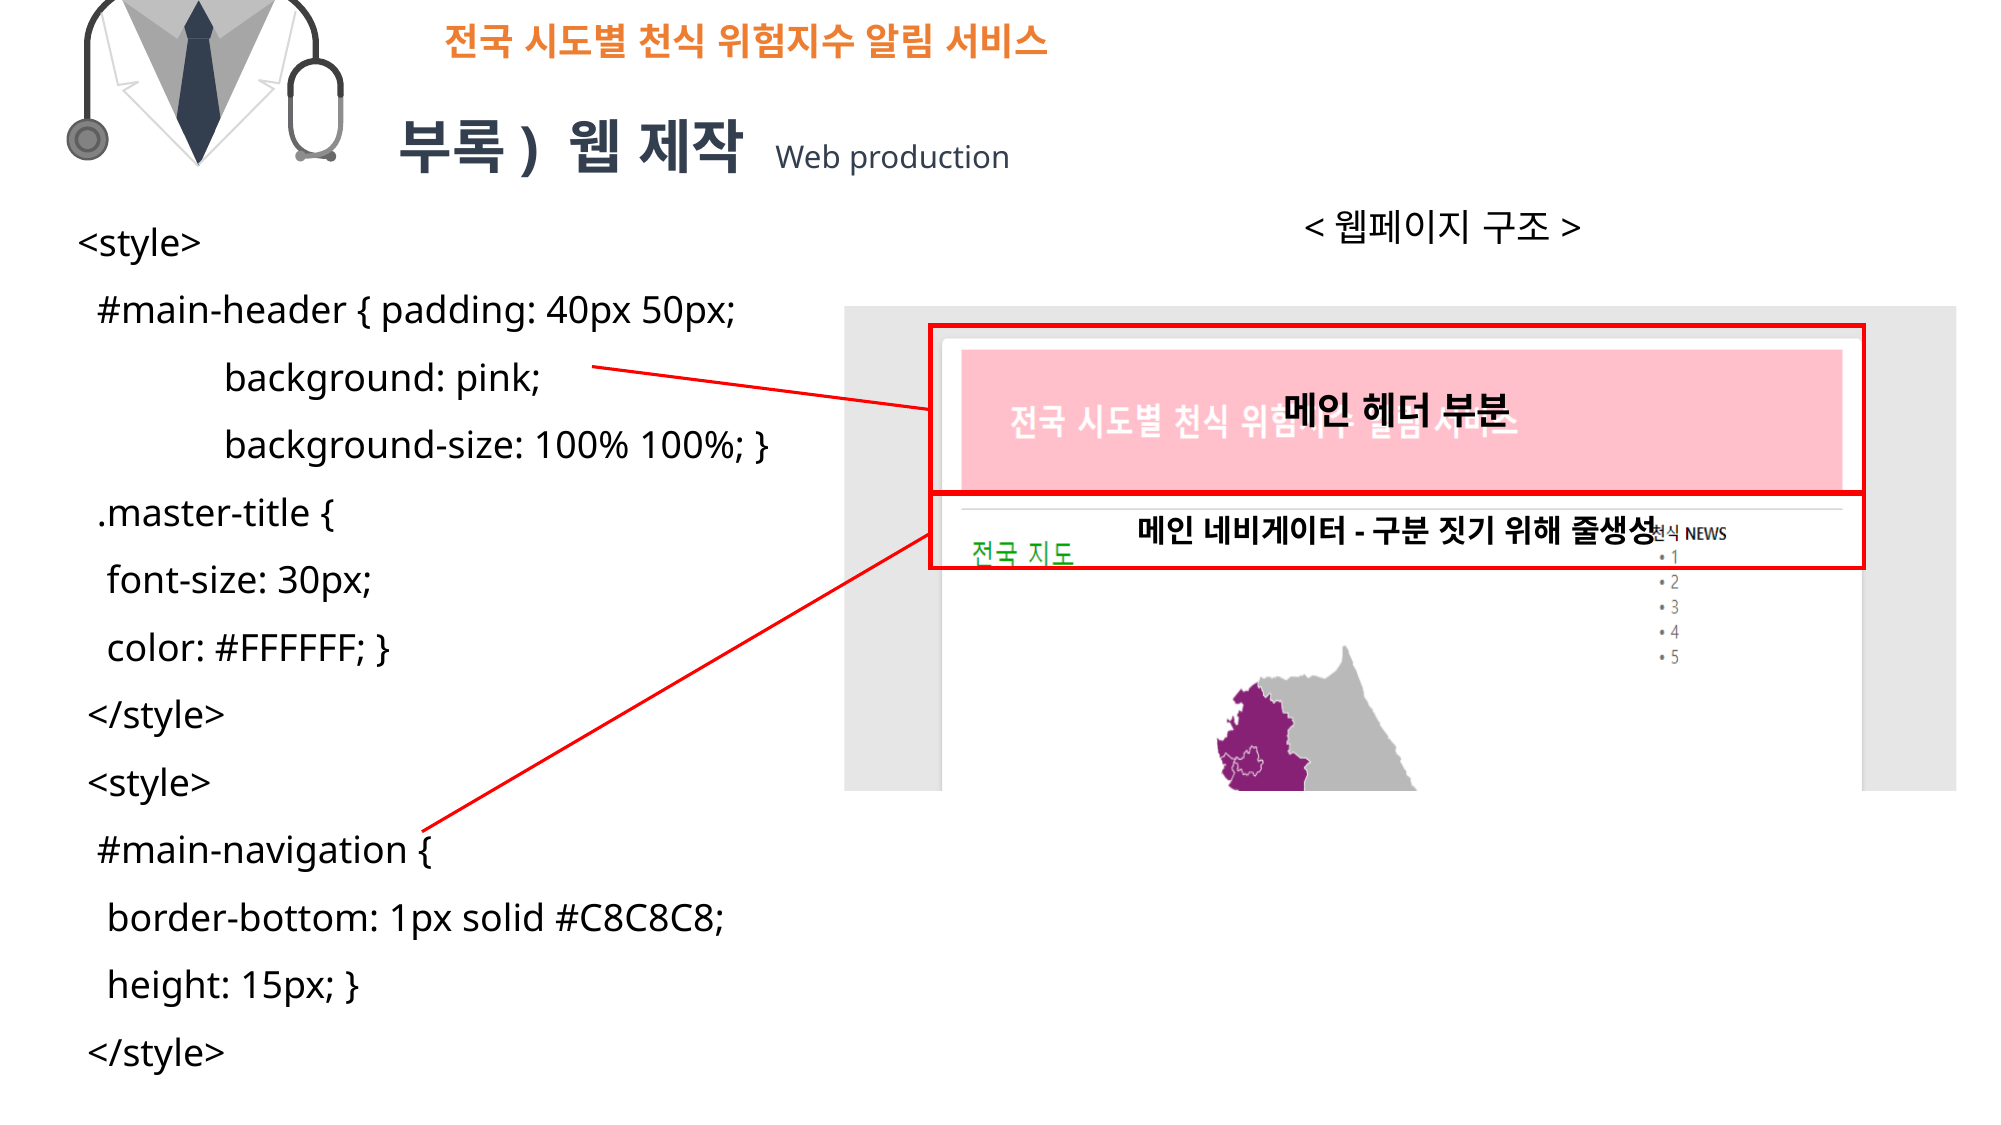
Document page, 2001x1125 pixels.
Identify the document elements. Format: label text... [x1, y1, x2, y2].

text_box 전국 시도별 천식 위험지수 알림 서비스 [429, 10, 1065, 67]
text_box 부록) 웹 제작 Web production [383, 67, 1389, 188]
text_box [421, 533, 931, 832]
picture [844, 306, 1957, 791]
text_box <style> #main-header { padding: 40px 50px; background: pink; background-size: 100% 100%; } .master-title { font-size: 30px; color: #FFFFFF; } </style> <style> #main-navigation { border-bottom: 1px solid #C8C8C8; height: 15px; } </style> [62, 188, 1196, 1081]
text_box <웹페이지 구조> [1288, 196, 1598, 256]
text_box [66, 0, 344, 167]
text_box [591, 366, 931, 410]
